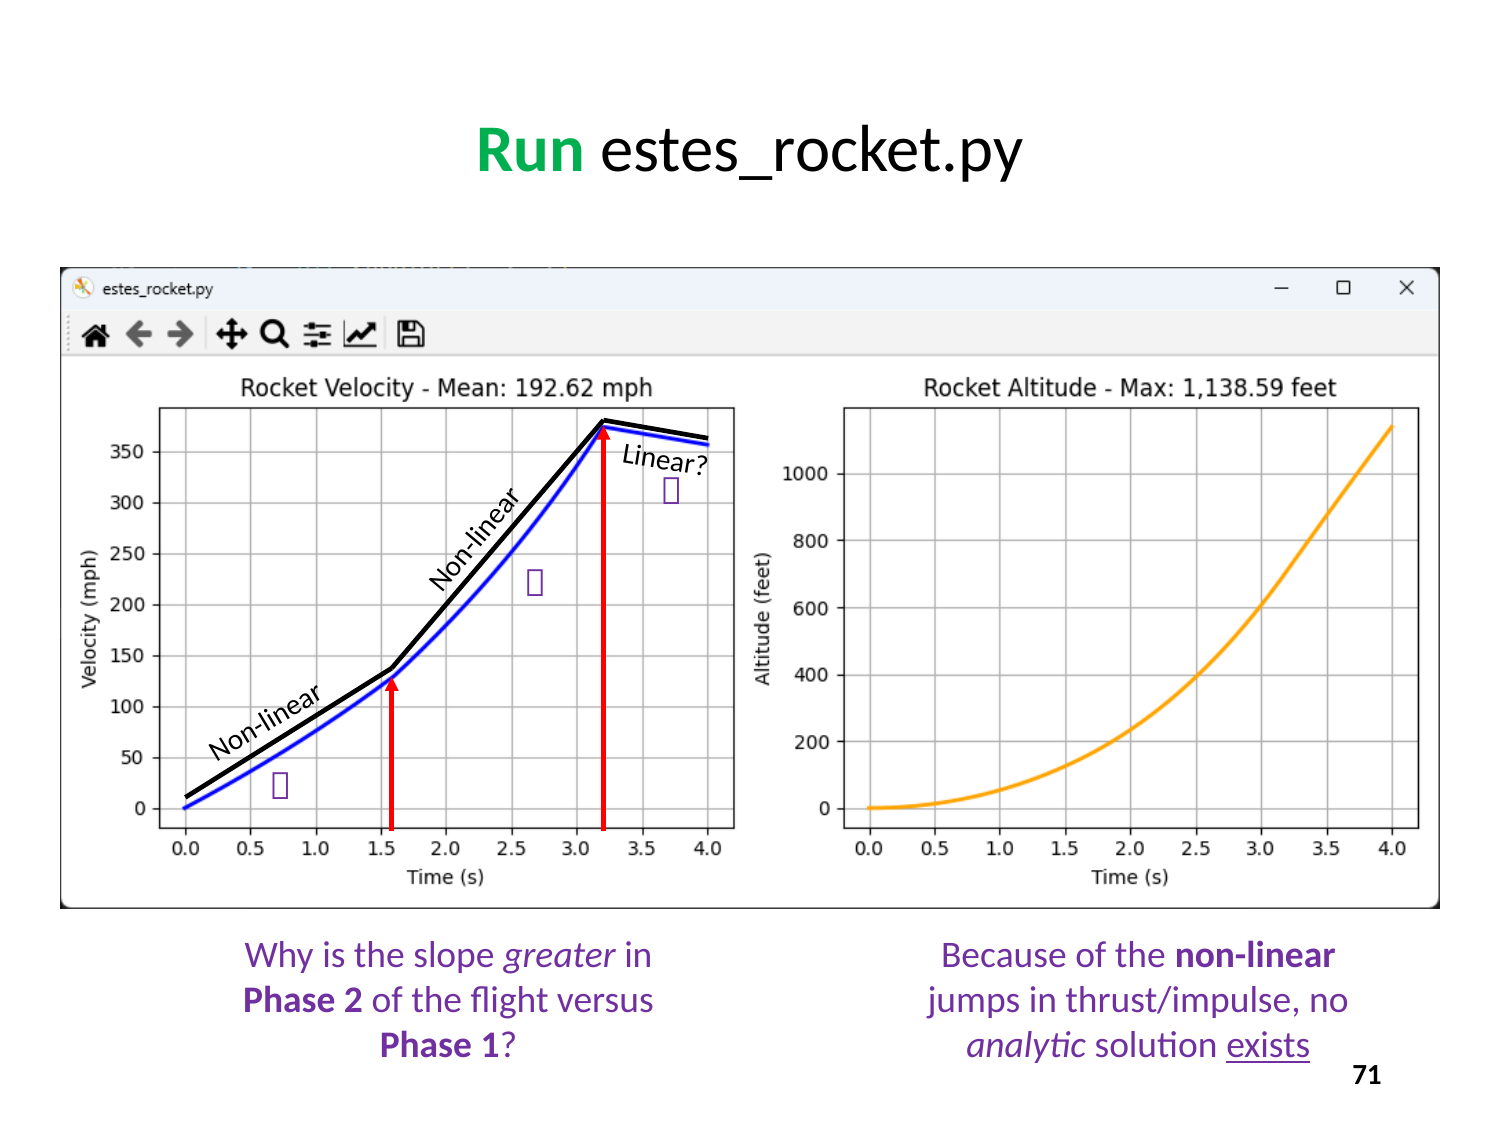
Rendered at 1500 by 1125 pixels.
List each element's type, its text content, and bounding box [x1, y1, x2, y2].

text_box Because of the non-linear jumps in thrust/impulse, no analytic solution exists [878, 922, 1399, 1073]
text_box Why is the slope greater in Phase 2 of the flight versus Phase 1? [188, 922, 709, 1073]
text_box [603, 420, 709, 439]
slide_number 71 [1059, 1073, 1397, 1103]
picture [60, 267, 1440, 909]
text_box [391, 420, 604, 669]
title Run estes_rocket.py [103, 59, 1397, 241]
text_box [185, 668, 392, 798]
